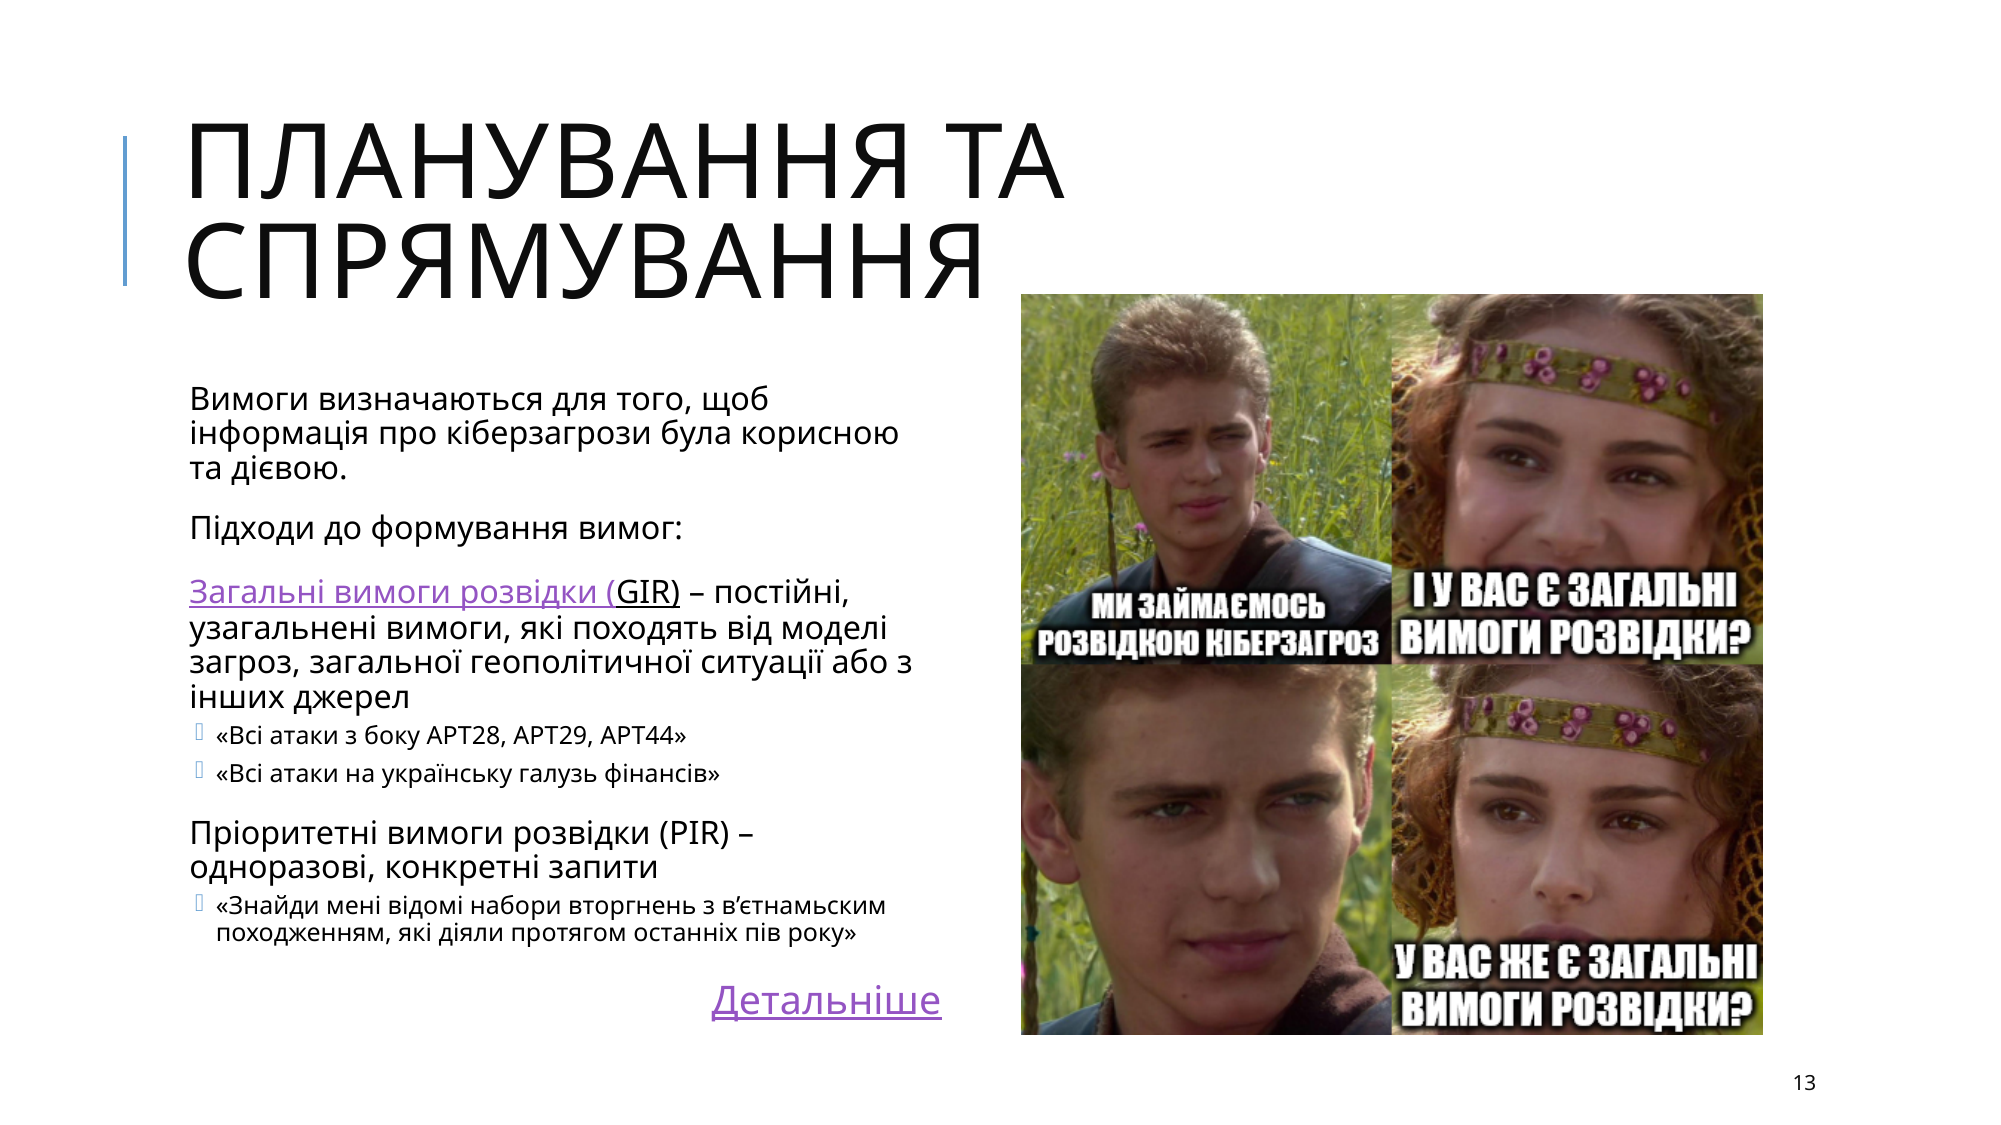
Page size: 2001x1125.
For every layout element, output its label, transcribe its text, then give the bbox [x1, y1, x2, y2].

slide_number 13 [1777, 1061, 1938, 1107]
title Планування та спрямування [168, 96, 1763, 342]
picture [1021, 294, 1763, 1036]
list Вимоги визначаються для того, щоб інформація про кіберзагрози була корисною та дієвою. Підходи до формування вимог: Загальні вимоги розвідки (GIR) – постійні, узагальнені вимоги, які походять від моделі загроз, загальної геополітичної ситуації або з інших джерел «Всі атаки з боку АРТ28, АРТ29, АРТ44» «Всі атаки на українську галузь фінансів» Пріоритетні вимоги розвідки (PIR) – одноразові, конкретні запити «Знайди мені відомі набори вторгнень з в’єтнамьским походженням, які діяли протягом останніх пів року» Детальніше [168, 375, 948, 1035]
